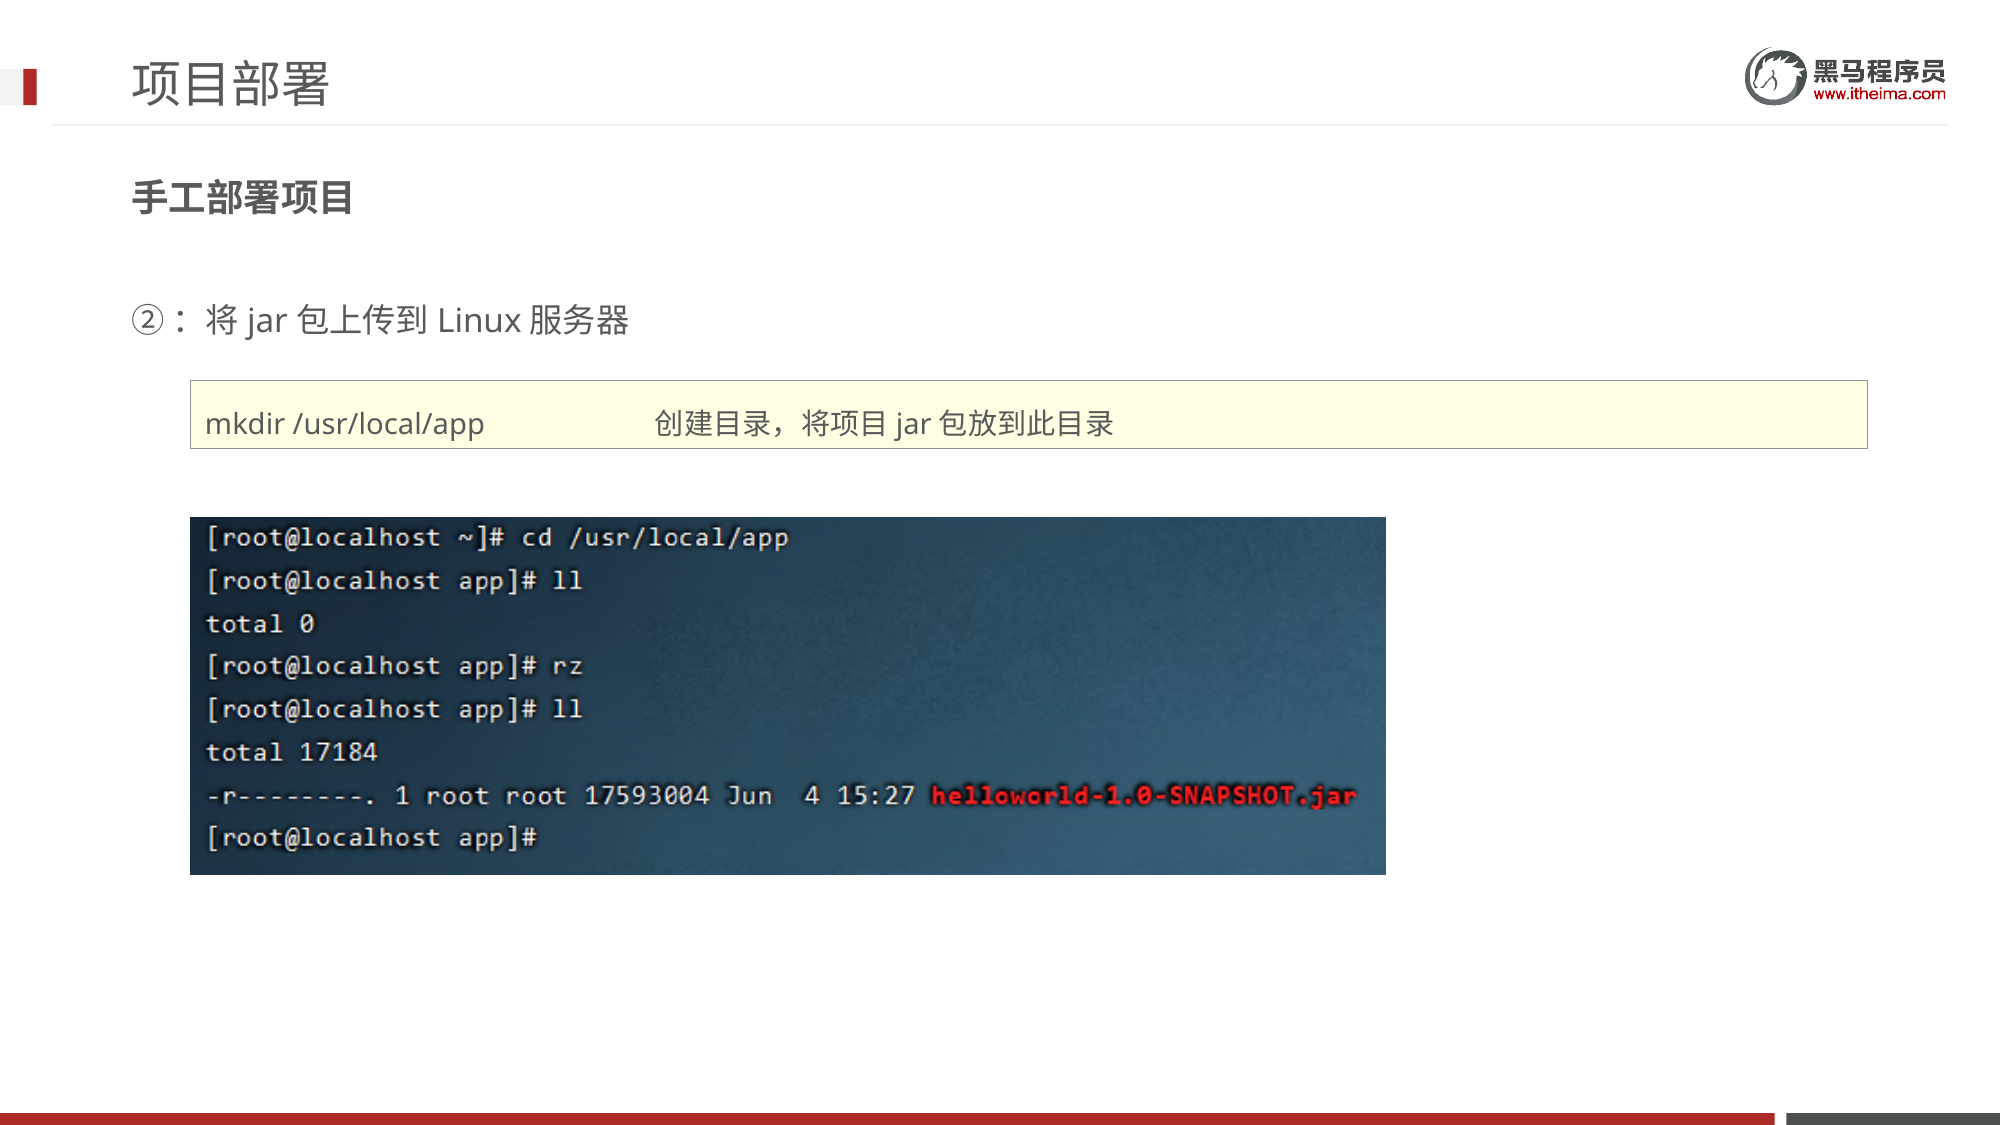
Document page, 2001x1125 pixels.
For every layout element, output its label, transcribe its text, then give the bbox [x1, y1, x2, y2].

text_box ②：将jar包上传到Linux服务器 [116, 271, 1845, 396]
title 项目部署 [116, 40, 1556, 125]
list 手工部署项目 [116, 154, 1880, 239]
picture [1744, 46, 1946, 106]
picture [189, 516, 1386, 875]
text_box mkdir /usr/local/app 创建目录，将项目jar包放到此目录 [190, 380, 1868, 448]
